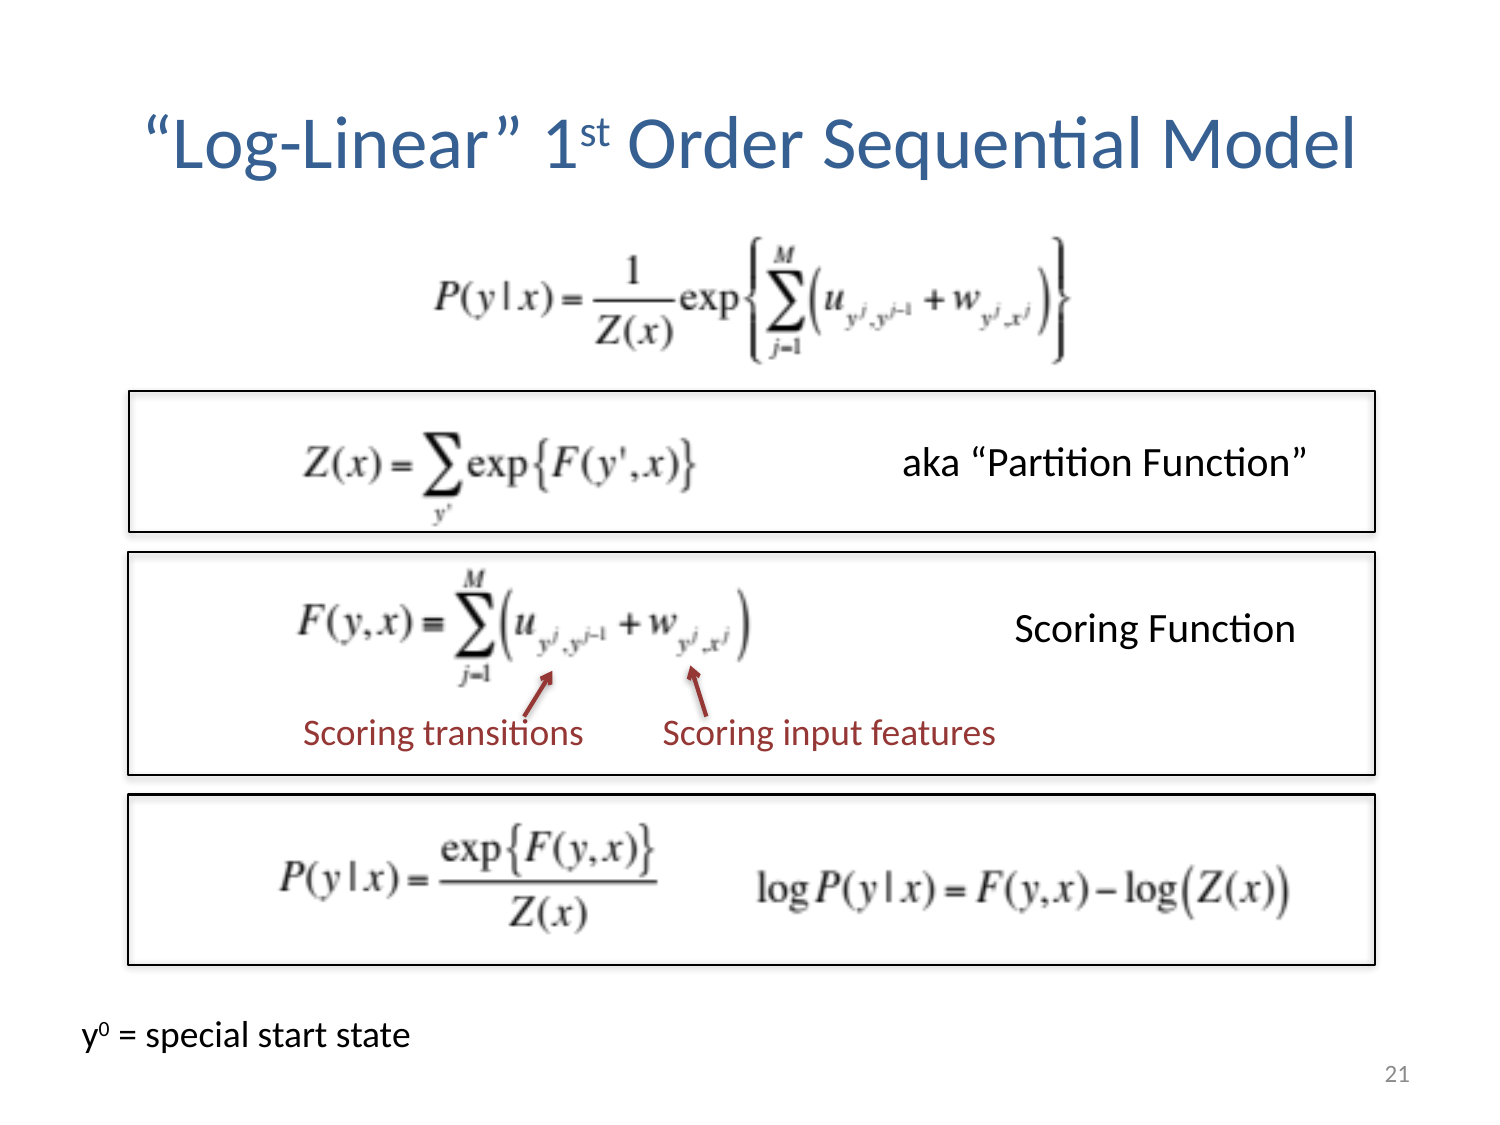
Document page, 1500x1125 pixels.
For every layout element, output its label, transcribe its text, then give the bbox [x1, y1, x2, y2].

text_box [523, 702, 553, 717]
text_box [128, 390, 1376, 533]
text_box [128, 794, 1376, 965]
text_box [690, 702, 707, 717]
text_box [428, 229, 1076, 371]
title “Log-Linear” 1st Order Sequential Model [75, 45, 1425, 233]
slide_number 21 [1074, 1042, 1425, 1103]
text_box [751, 857, 1293, 924]
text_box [273, 816, 663, 938]
text_box y0 = special start state [66, 1002, 426, 1063]
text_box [298, 424, 701, 533]
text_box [290, 558, 758, 694]
text_box [128, 552, 1376, 776]
